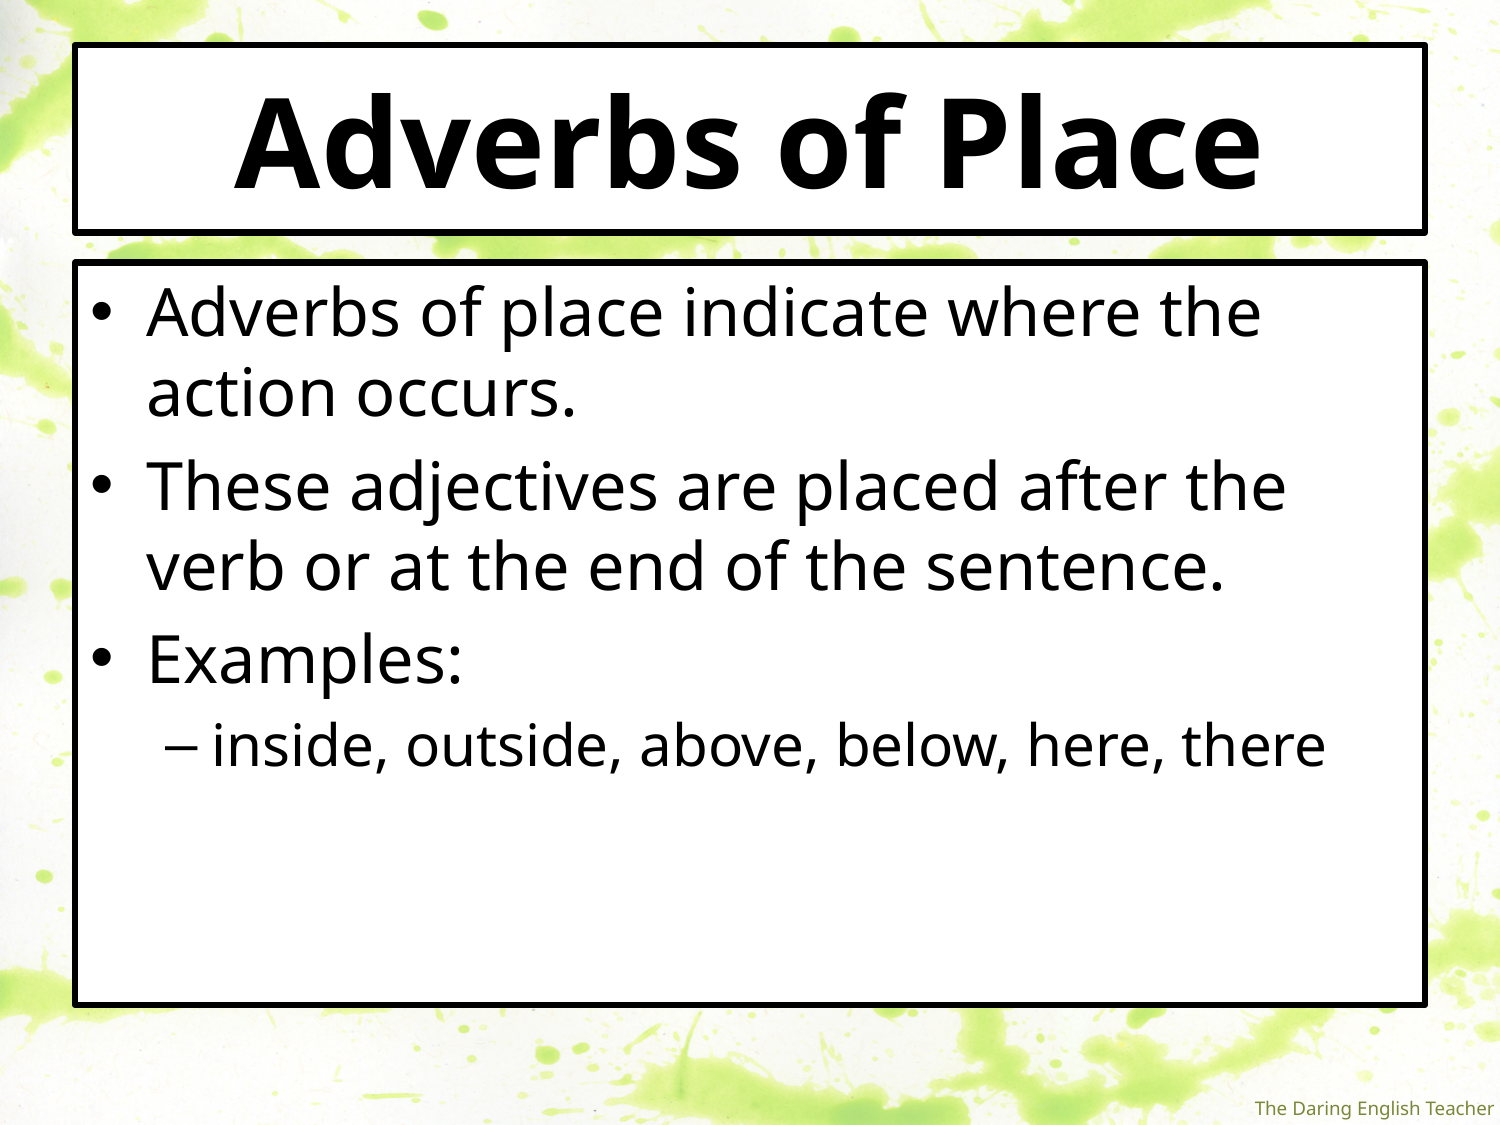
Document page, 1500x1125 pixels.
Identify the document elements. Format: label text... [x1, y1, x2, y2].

list Adverbs of place indicate where the action occurs. These adjectives are placed after the verb or at the end of the sentence. Examples: inside, outside, above, below, here, there [72, 259, 1428, 1008]
picture [0, 0, 1500, 1125]
title Adverbs of Place [72, 42, 1428, 236]
